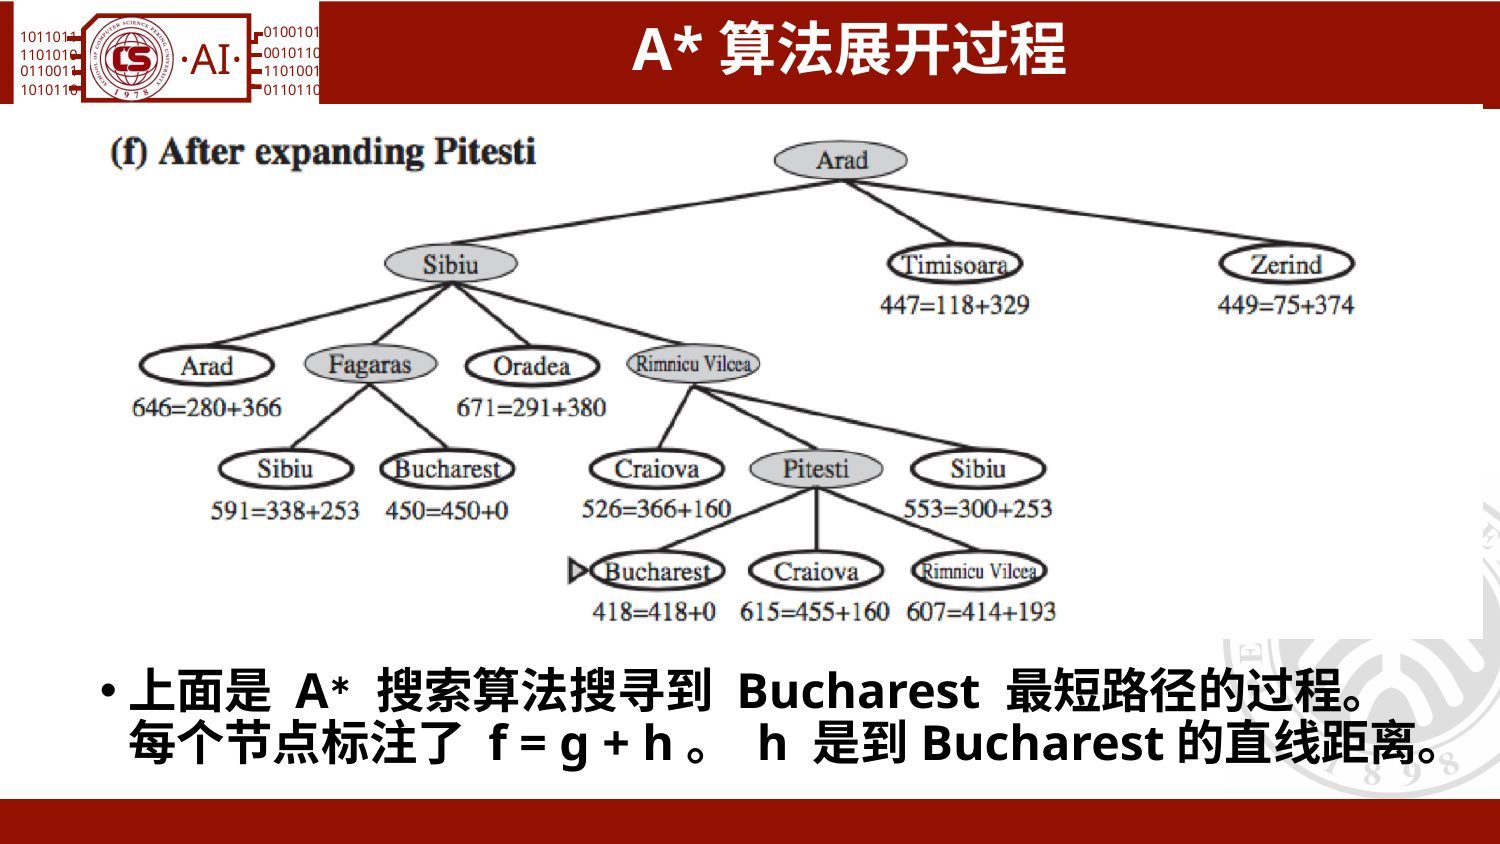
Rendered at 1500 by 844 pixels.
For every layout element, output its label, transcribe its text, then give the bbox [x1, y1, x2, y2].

picture [88, 15, 175, 103]
list 上面是 A∗ 搜索算法搜寻到 Bucharest 最短路径的过程。每个节点标注了 f = g + h。 h 是到Bucharest的直线距离。 [84, 659, 1445, 783]
title A*算法展开过程 [319, 19, 1382, 84]
picture [0, 104, 1483, 639]
